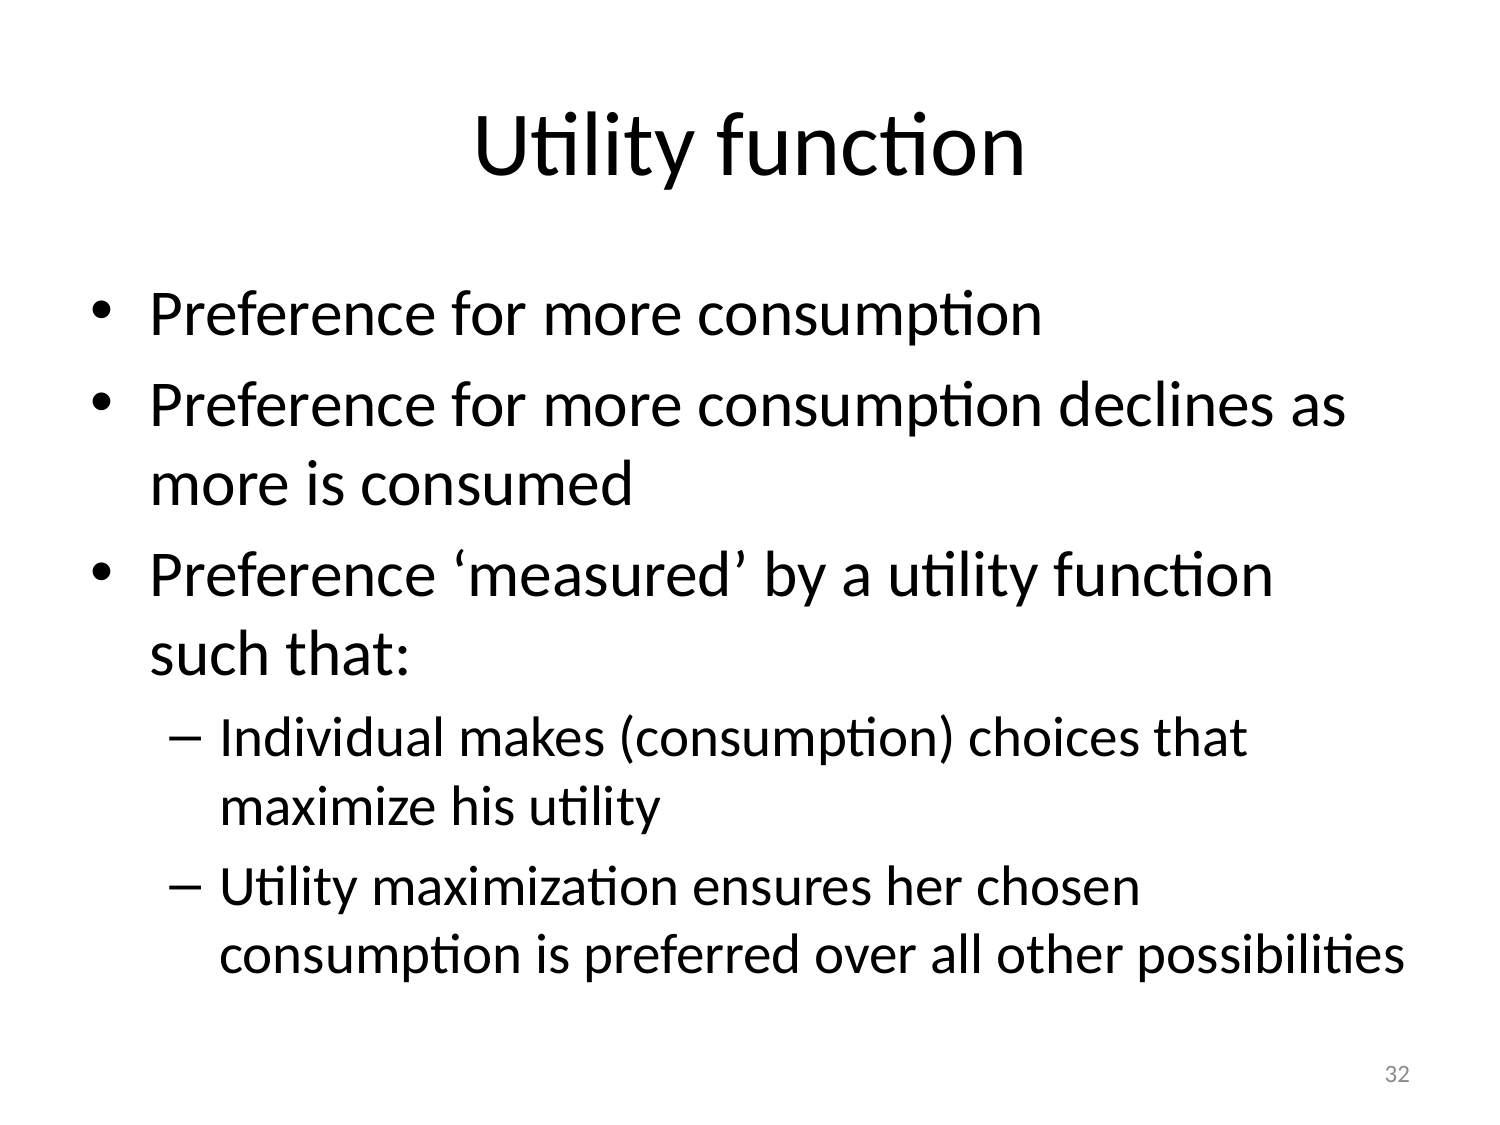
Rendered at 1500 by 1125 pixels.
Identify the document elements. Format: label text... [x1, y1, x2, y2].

slide_number 32 [1074, 1042, 1425, 1103]
title Utility function [75, 45, 1425, 233]
list Preference for more consumption Preference for more consumption declines as more is consumed Preference ‘measured’ by a utility function such that: Individual makes (consumption) choices that maximize his utility Utility maximization ensures her chosen consumption is preferred over all other possibilities [75, 262, 1425, 1005]
